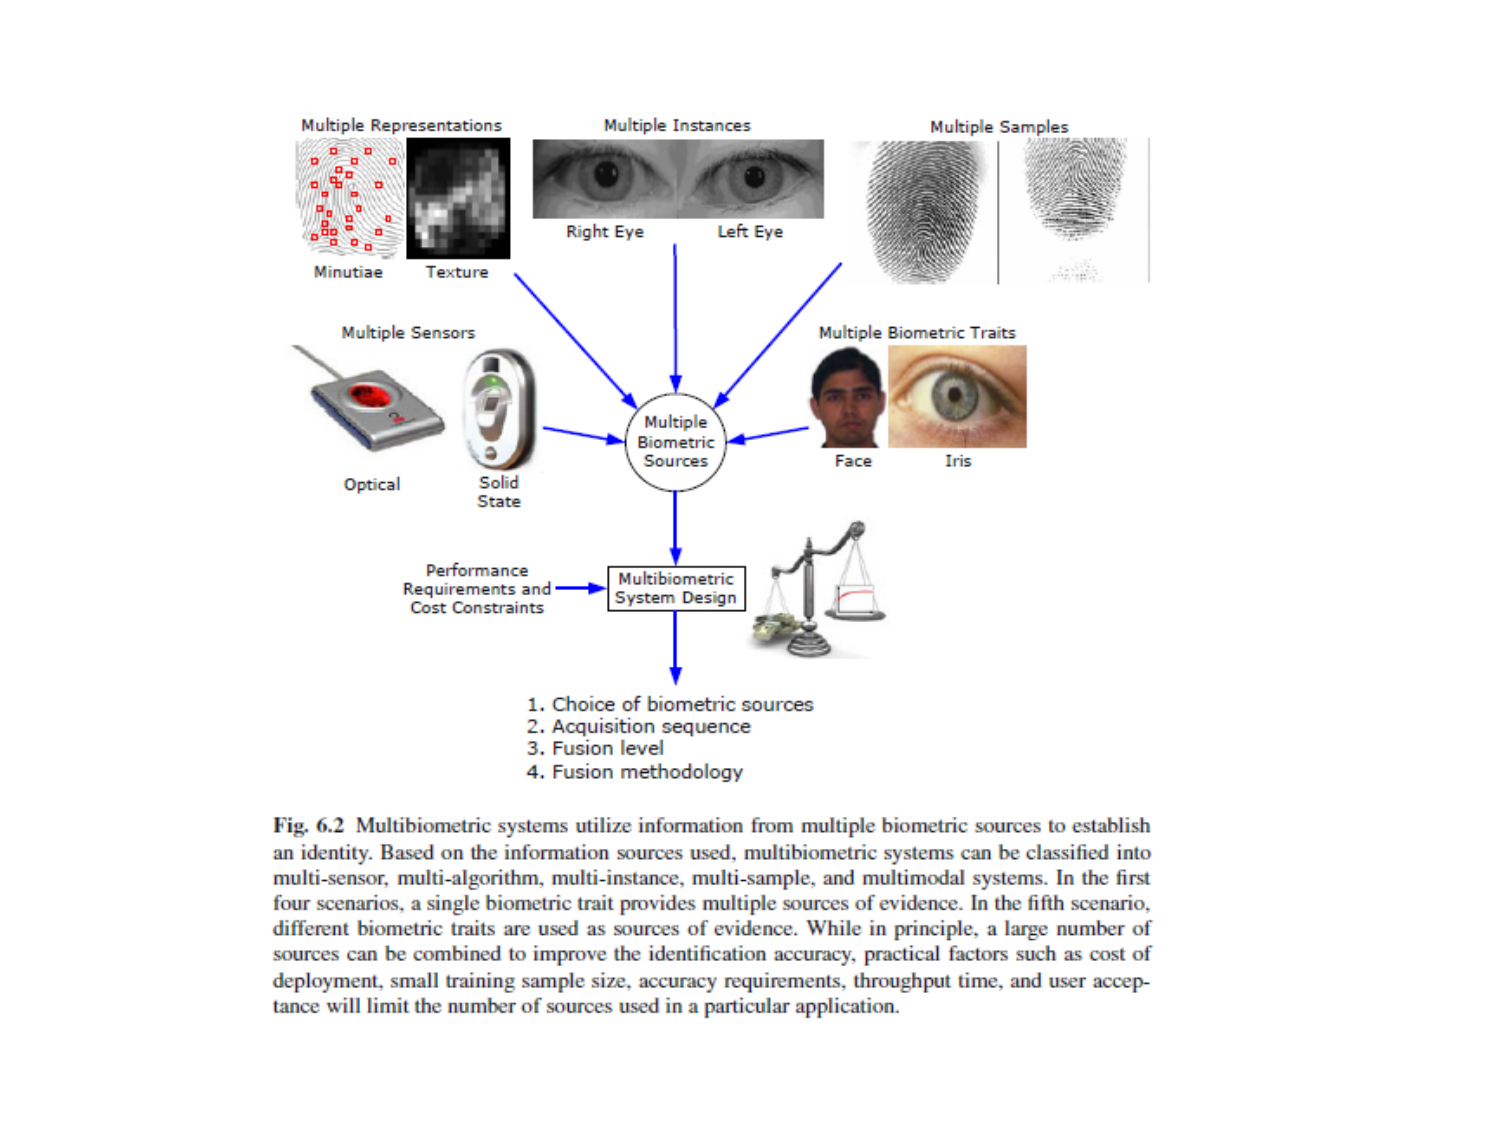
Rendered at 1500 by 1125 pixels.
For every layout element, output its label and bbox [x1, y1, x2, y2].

list [229, 101, 1223, 1052]
